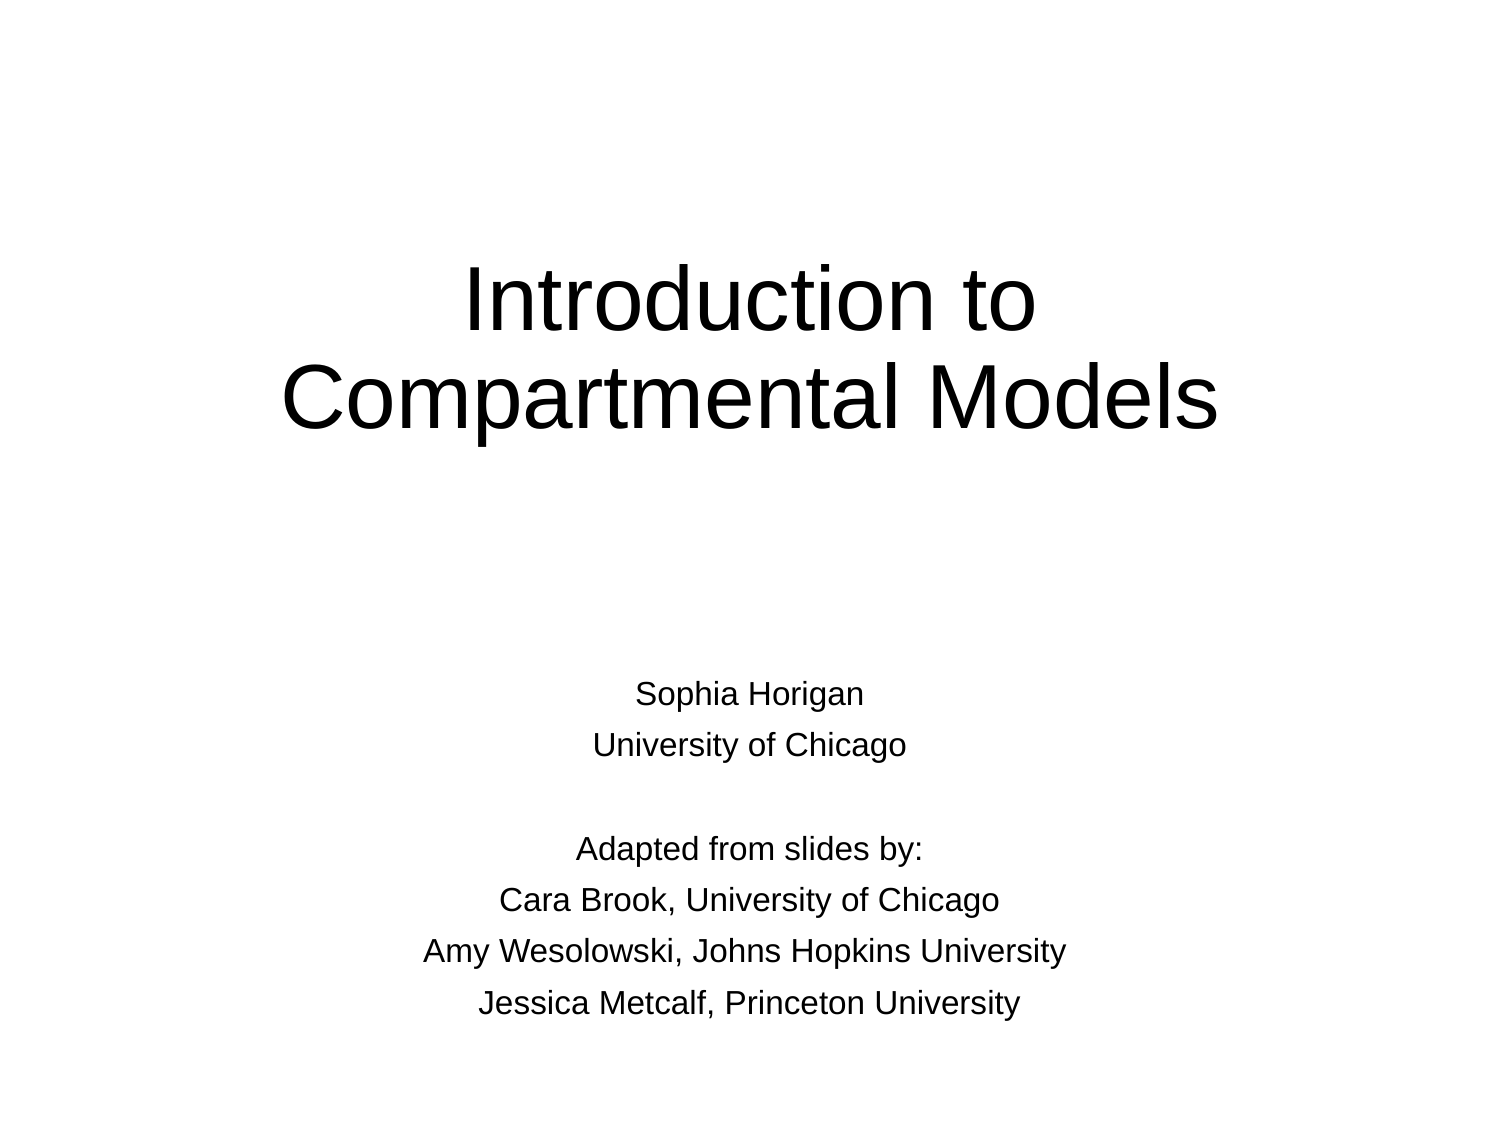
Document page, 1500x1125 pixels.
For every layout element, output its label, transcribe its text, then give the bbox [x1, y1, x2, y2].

title Introduction to Compartmental Models [187, 242, 1313, 456]
subtitle Sophia Horigan University of Chicago Adapted from slides by: Cara Brook, University of Chicago Amy Wesolowski, Johns Hopkins University Jessica Metcalf, Princeton University [187, 669, 1313, 1058]
